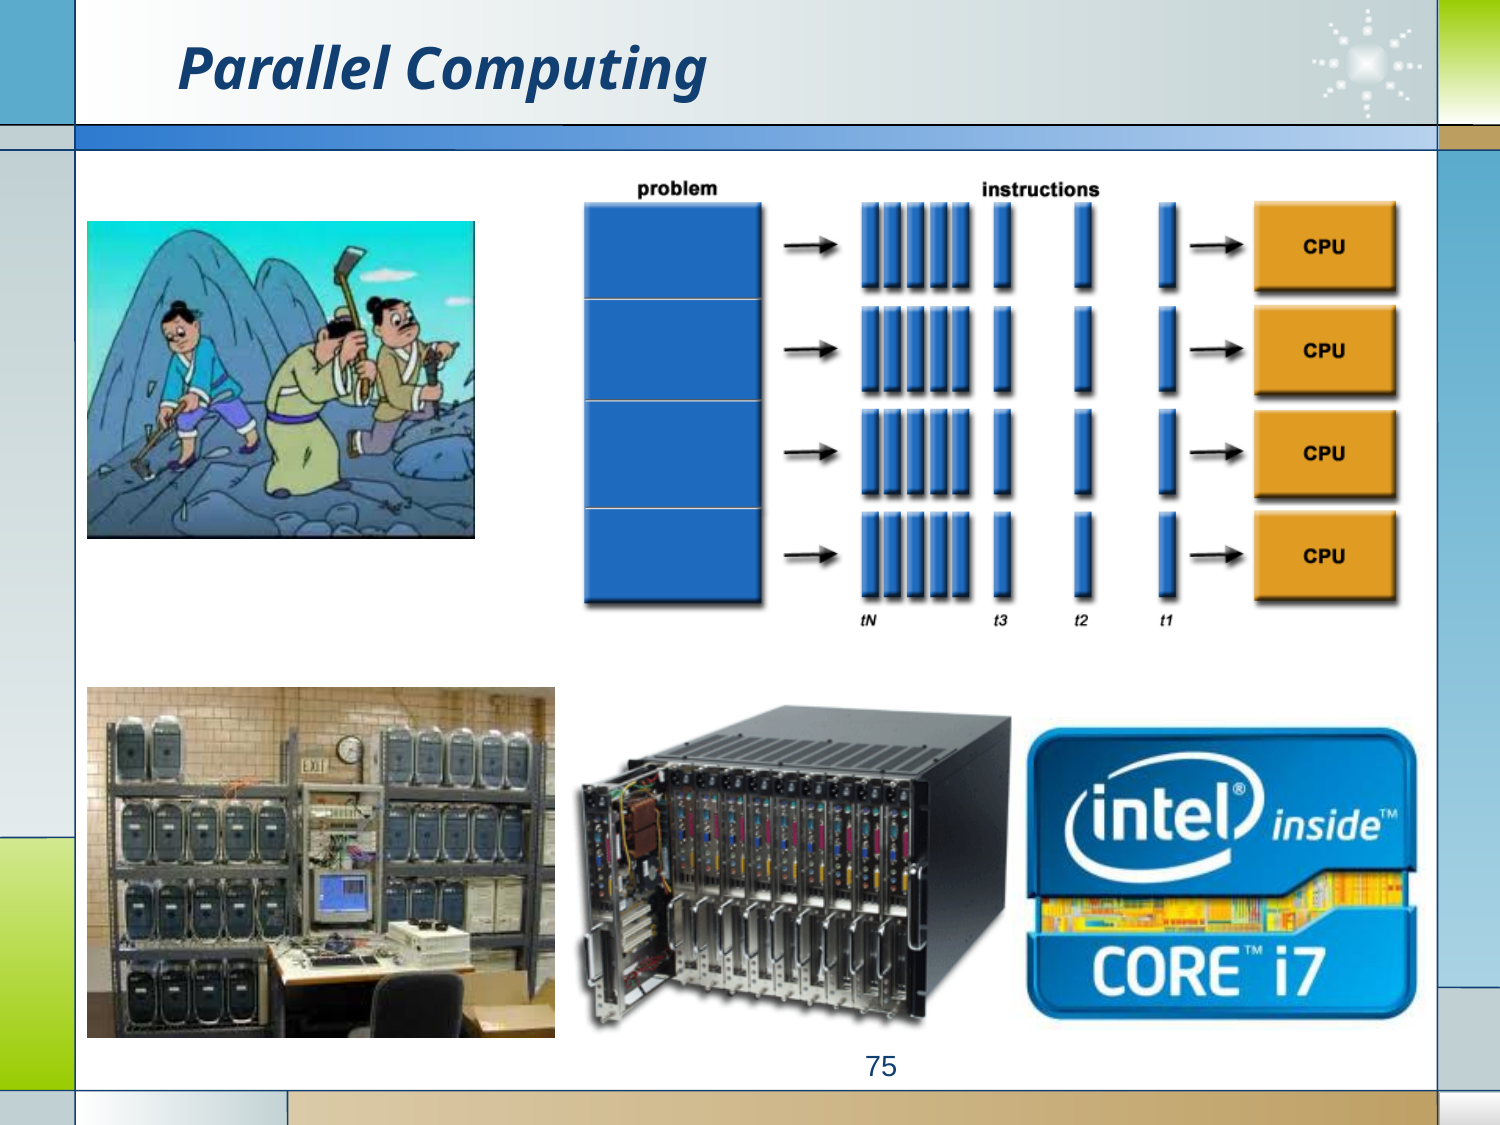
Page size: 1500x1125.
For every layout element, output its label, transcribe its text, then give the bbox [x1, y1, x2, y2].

slide_number 75 [562, 1056, 913, 1081]
title Parallel Computing [426, 19, 1263, 113]
picture [577, 179, 1412, 634]
text_box [25, 0, 426, 161]
picture [87, 687, 1426, 1048]
picture [87, 220, 476, 539]
